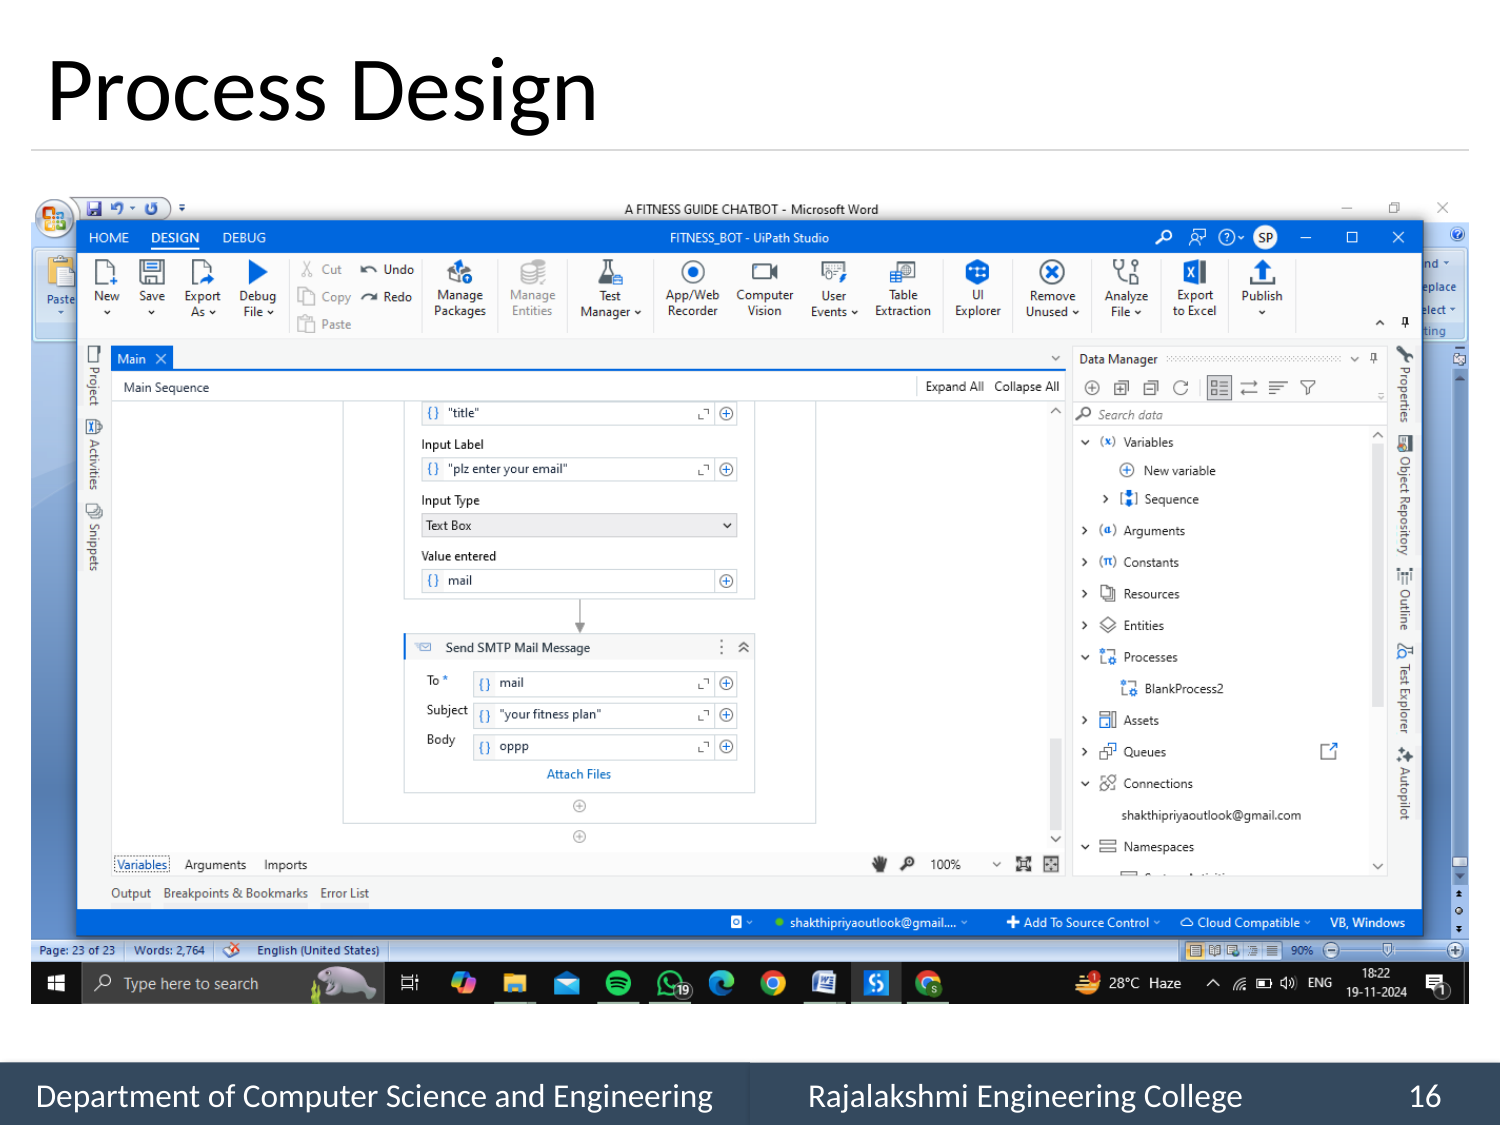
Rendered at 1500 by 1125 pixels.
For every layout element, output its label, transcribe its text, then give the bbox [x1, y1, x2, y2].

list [30, 195, 1469, 1005]
title Process Design [31, 17, 1469, 150]
